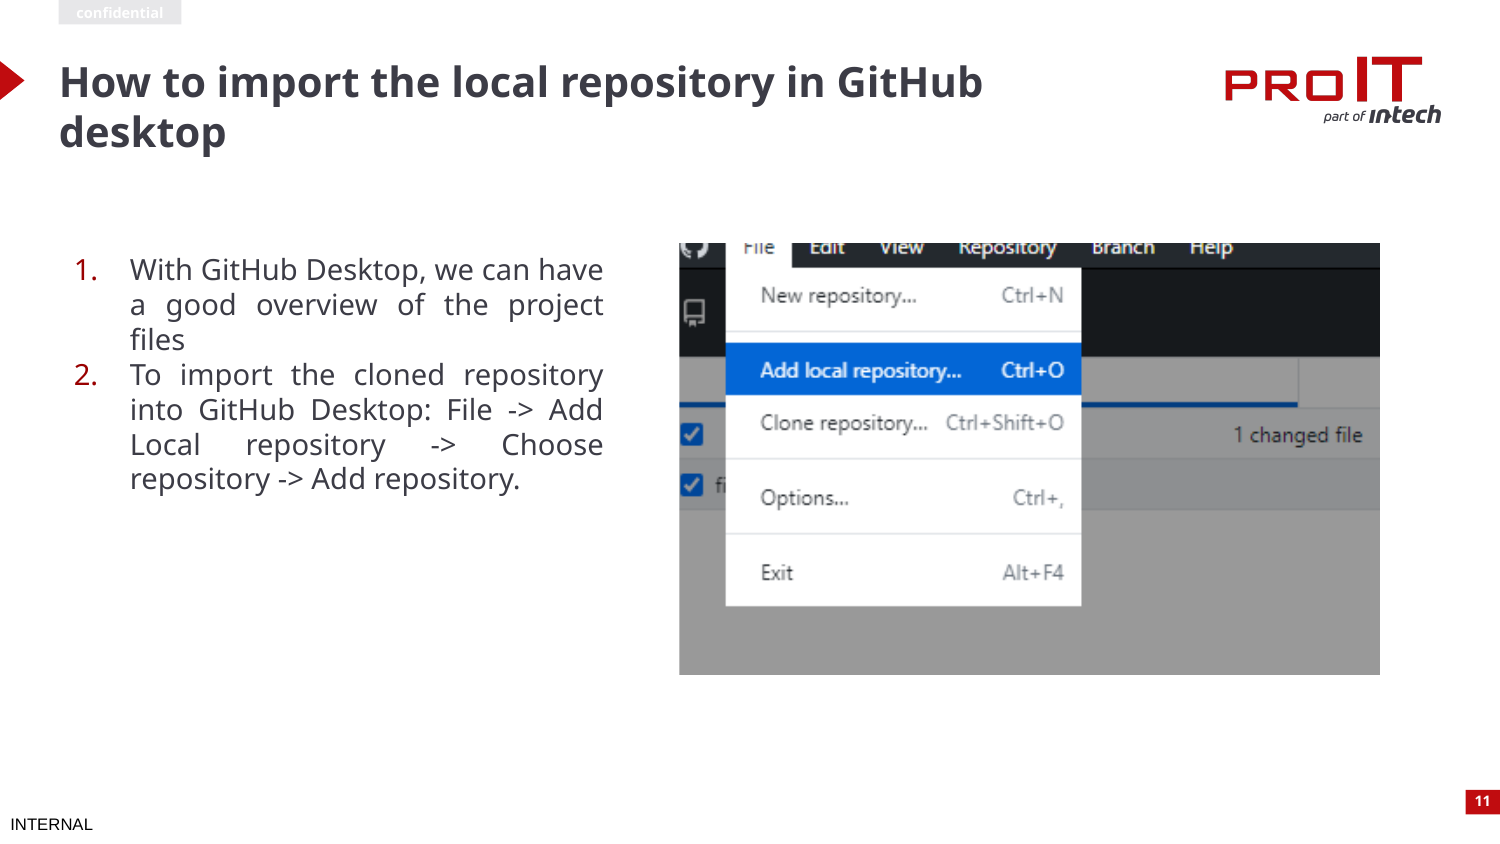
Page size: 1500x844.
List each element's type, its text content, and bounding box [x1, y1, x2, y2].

text_box With GitHub Desktop, we can have a good overview of the project files To import the cloned repository into GitHub Desktop: File -> Add Local repository -> Choose repository -> Add repository. [59, 243, 620, 574]
picture [1220, 51, 1448, 131]
list [59, 169, 1441, 785]
list How to import the local repository in GitHub desktop [58, 56, 1162, 144]
picture [679, 243, 1380, 675]
